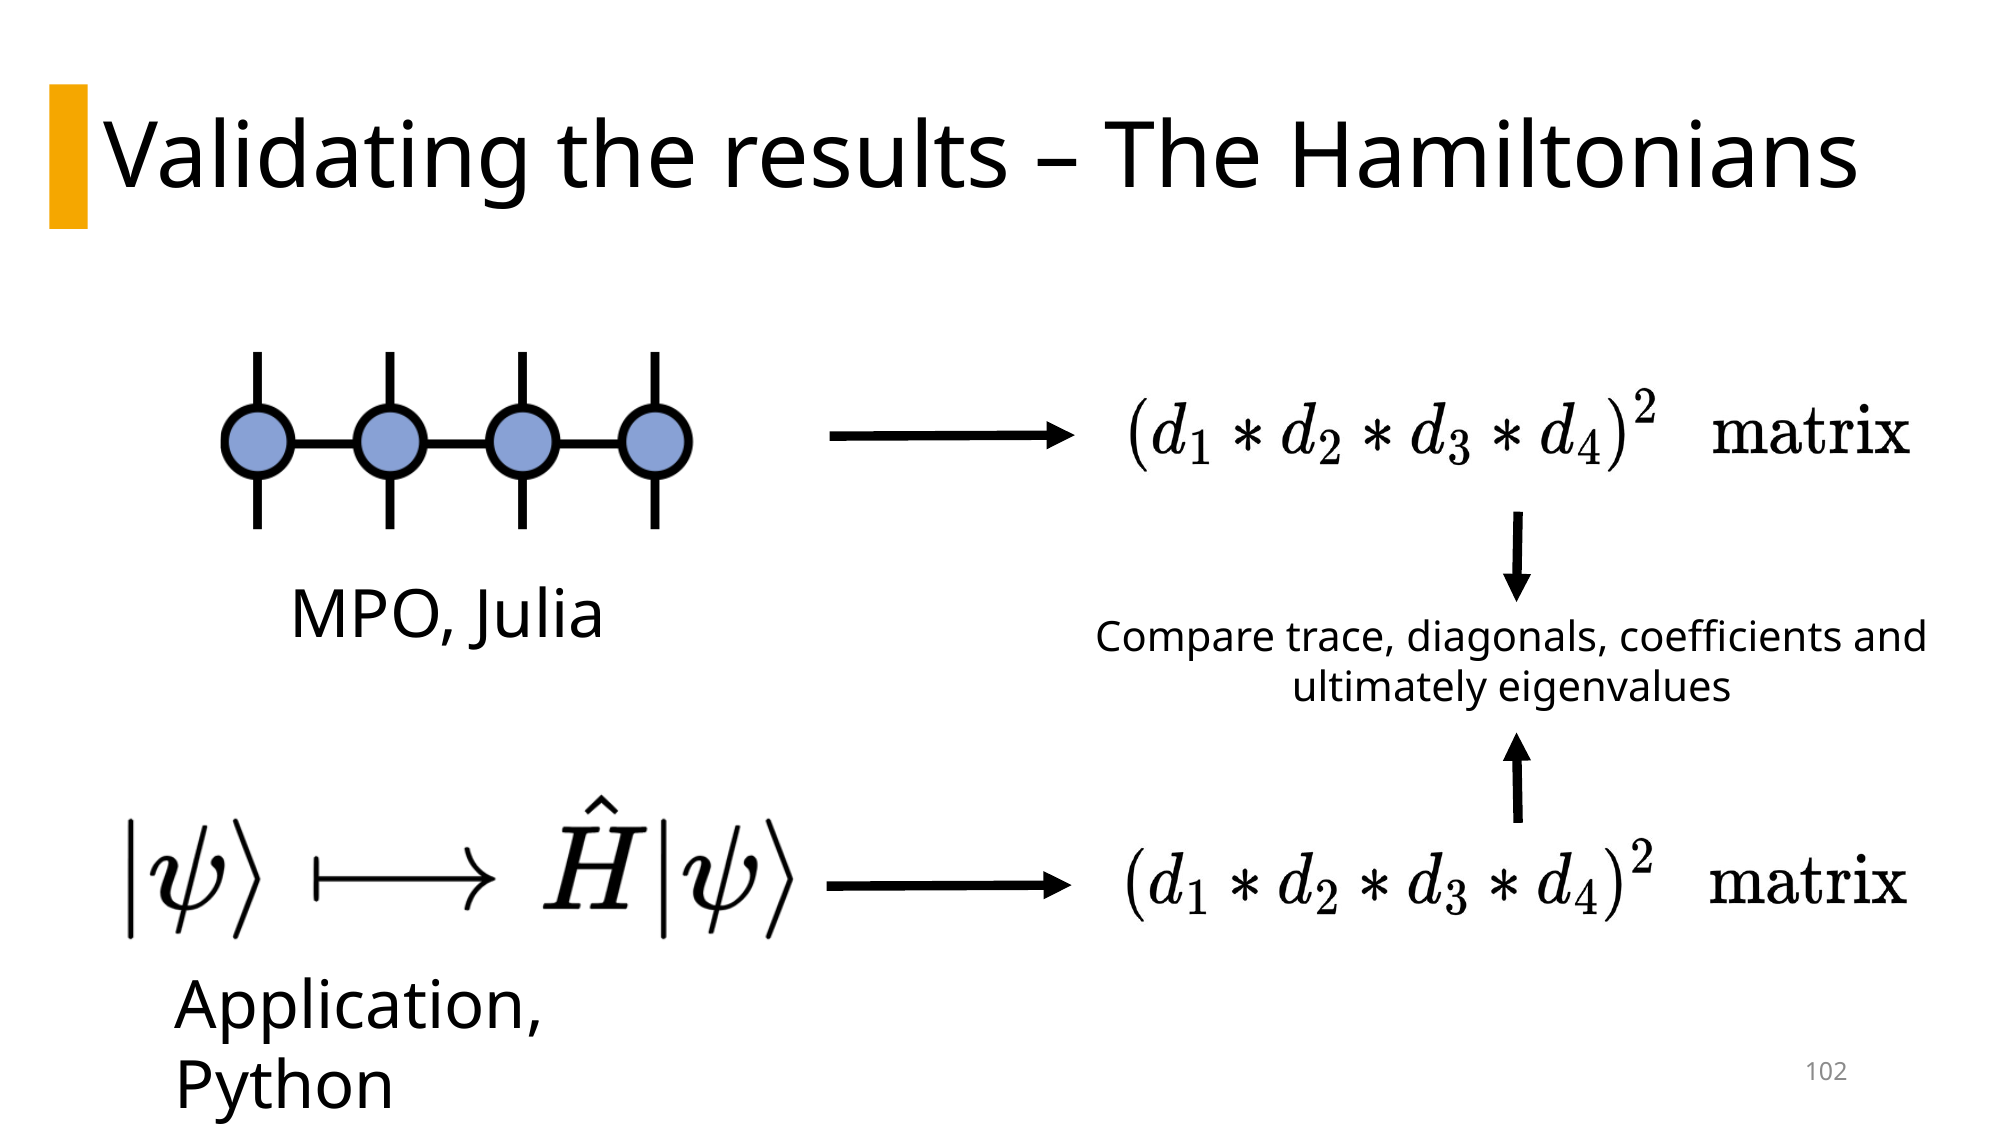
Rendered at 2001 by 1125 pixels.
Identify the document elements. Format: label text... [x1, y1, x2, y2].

text_box MPO, Julia [274, 564, 677, 659]
picture [38, 731, 911, 1009]
picture [1099, 387, 1957, 491]
picture [1096, 837, 1954, 941]
text_box Application, Python [160, 1009, 792, 1125]
picture [220, 324, 732, 564]
title Validating the results – The Hamiltonians [88, 60, 1892, 255]
text_box [48, 83, 89, 230]
text_box Compare trace, diagonals, coefficients and ultimately eigenvalues [1069, 602, 1955, 718]
slide_number 102 [1412, 1042, 1863, 1103]
